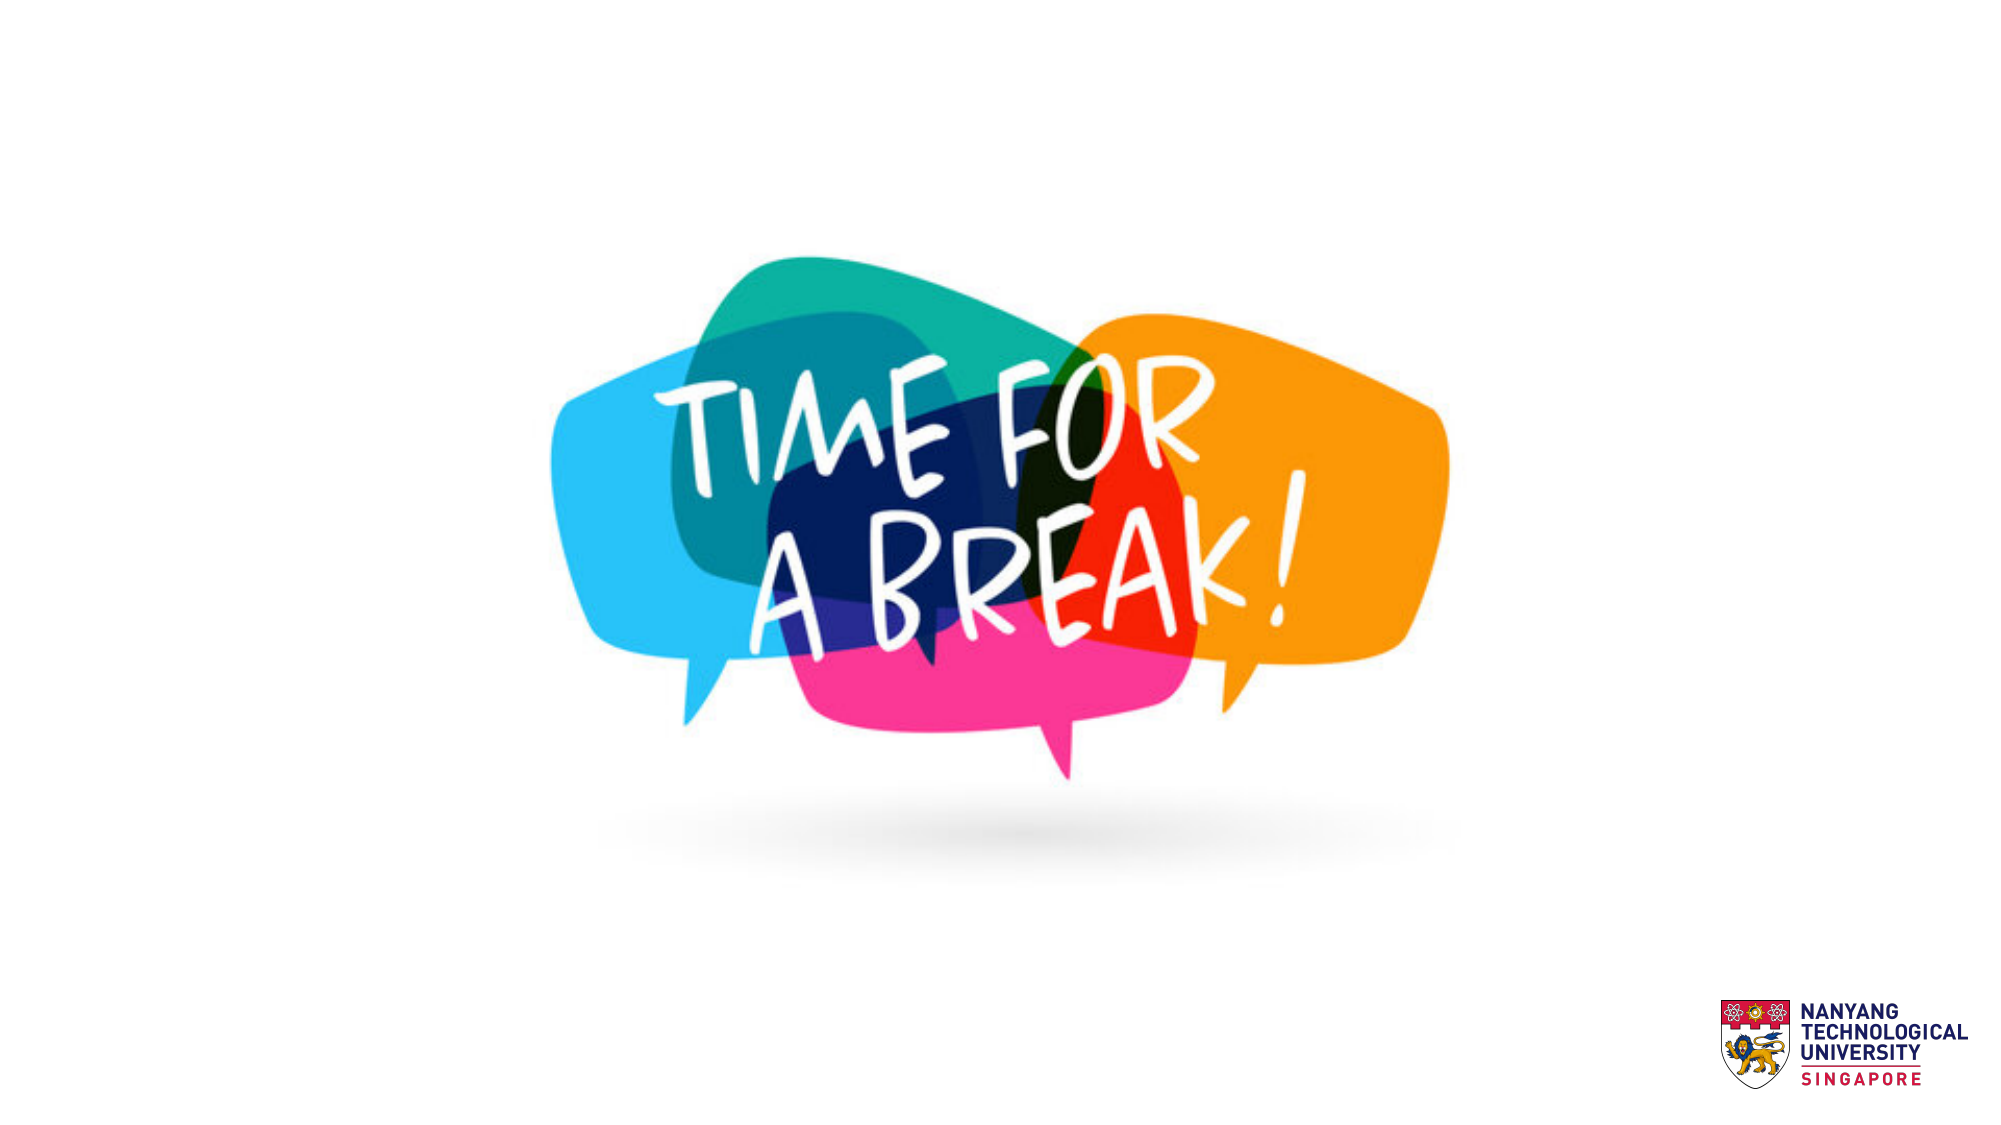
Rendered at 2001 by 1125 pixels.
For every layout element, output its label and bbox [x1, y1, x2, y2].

picture [449, 186, 1551, 938]
picture [1720, 1000, 1968, 1090]
